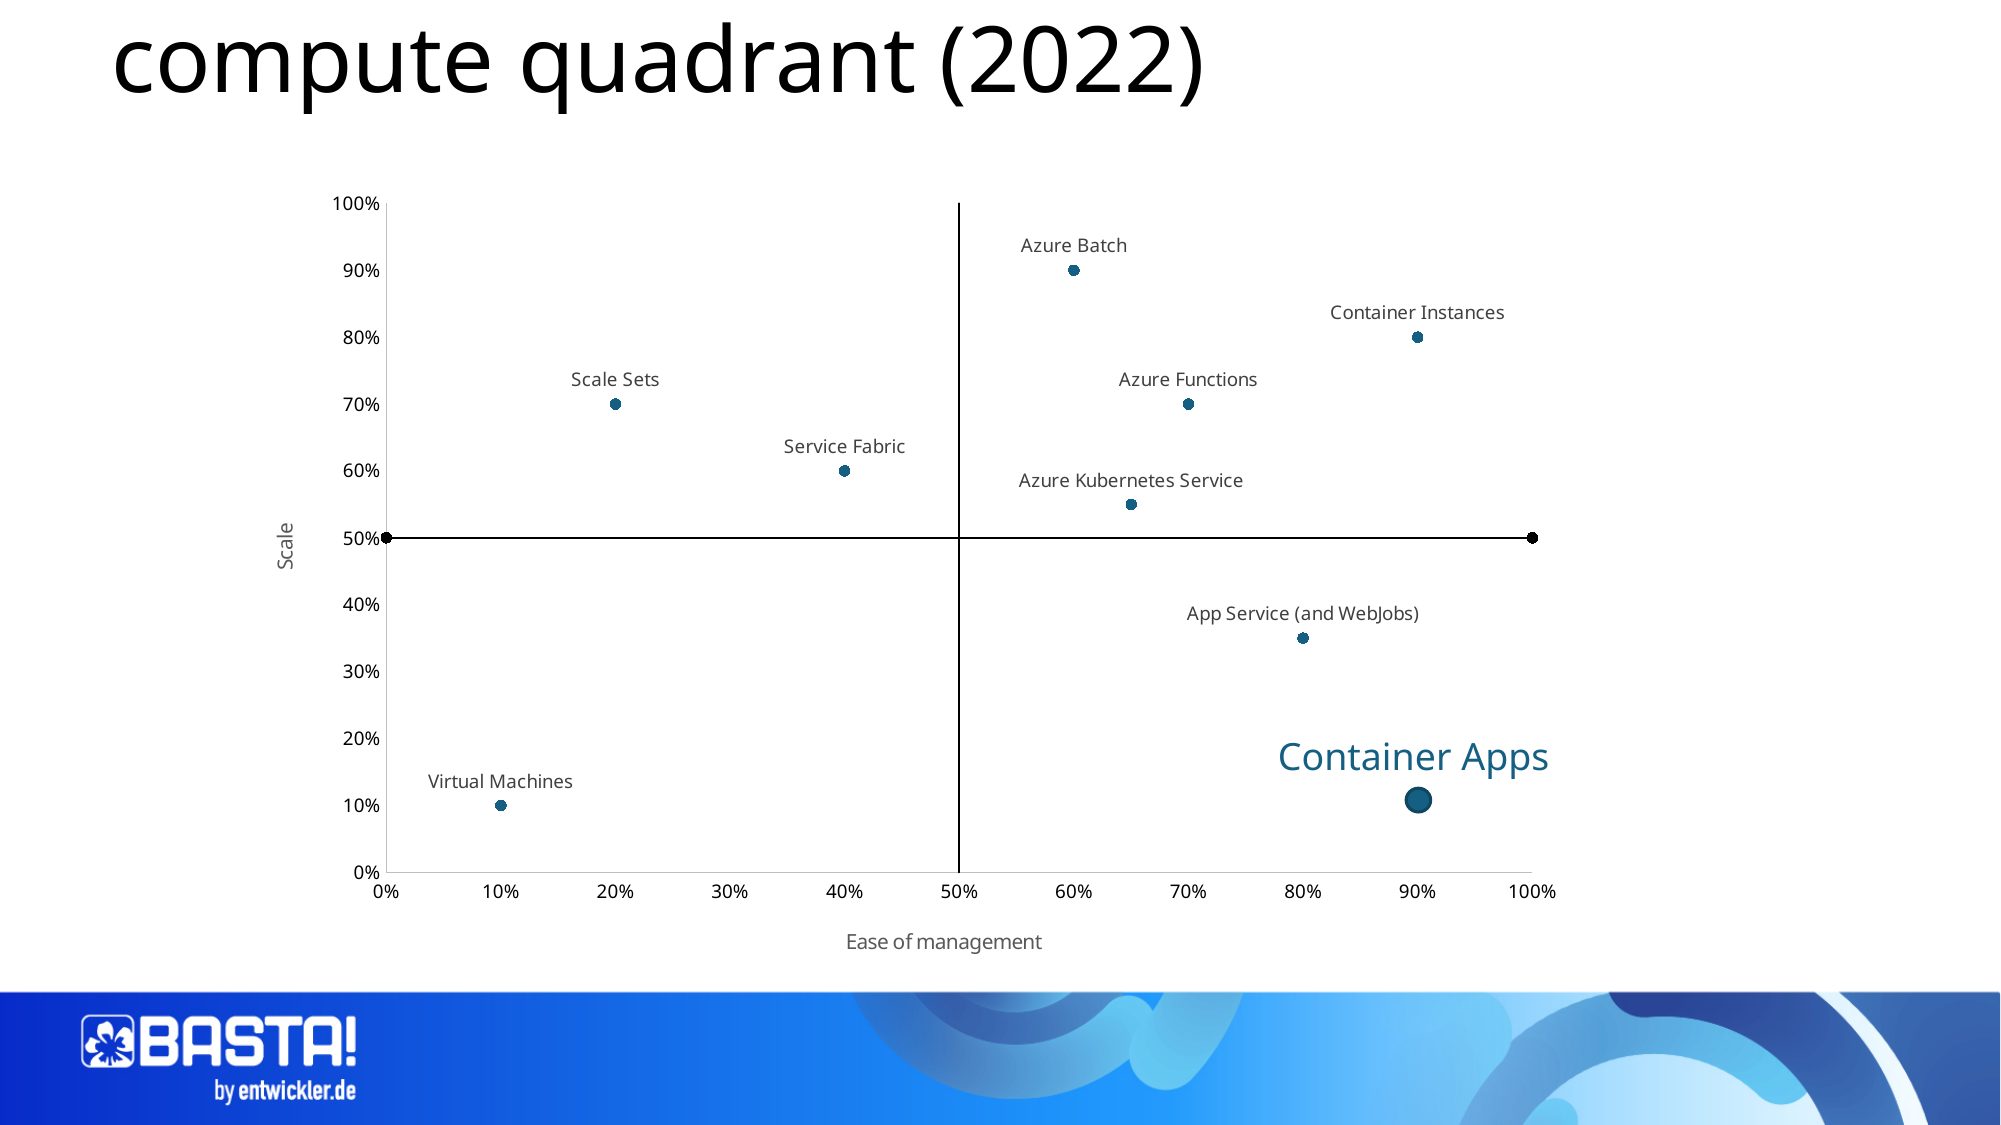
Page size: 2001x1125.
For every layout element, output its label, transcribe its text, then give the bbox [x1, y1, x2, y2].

title compute quadrant (2022) [96, 3, 1725, 123]
picture [0, 0, 2001, 1125]
chart [237, 173, 1585, 988]
